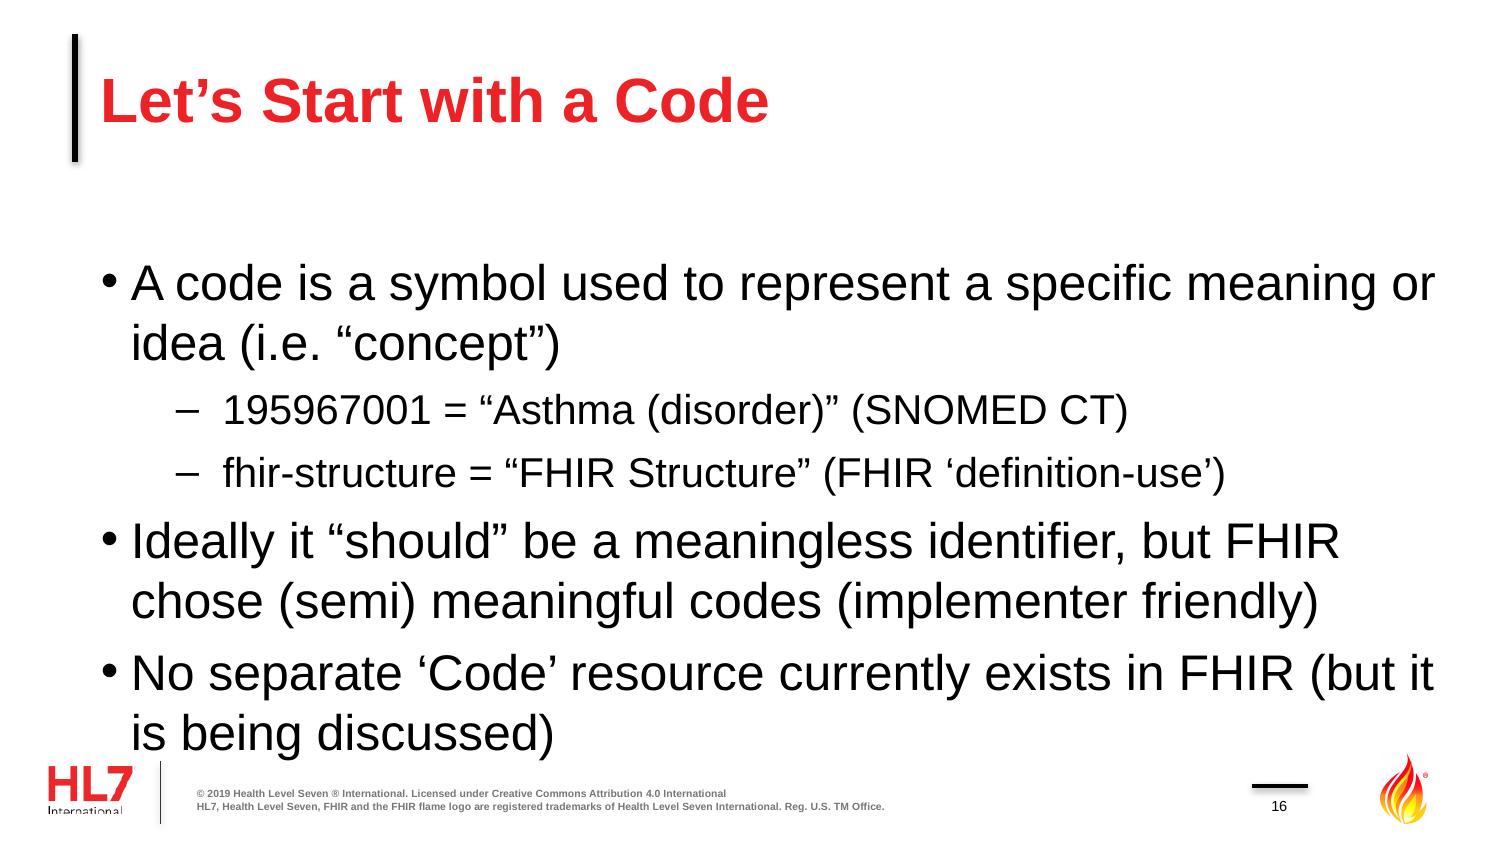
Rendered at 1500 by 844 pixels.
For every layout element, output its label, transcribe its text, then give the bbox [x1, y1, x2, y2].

list A code is a symbol used to represent a specific meaning or idea (i.e. “concept”) 195967001 = “Asthma (disorder)” (SNOMED CT) fhir-structure = “FHIR Structure” (FHIR ‘definition-use’) Ideally it “should” be a meaningless identifier, but FHIR chose (semi) meaningful codes (implementer friendly) No separate ‘Code’ resource currently exists in FHIR (but it is being discussed) [100, 250, 1451, 731]
picture [1380, 753, 1428, 824]
footer © 2019 Health Level Seven ® International. Licensed under Creative Commons Attribution 4.0 International HL7, Health Level Seven, FHIR and the FHIR flame logo are registered trademarks of Health Level Seven International. Reg. U.S. TM Office. [196, 786, 941, 813]
slide_number 16 [1257, 788, 1302, 815]
title Let’s Start with a Code [100, 33, 1451, 163]
